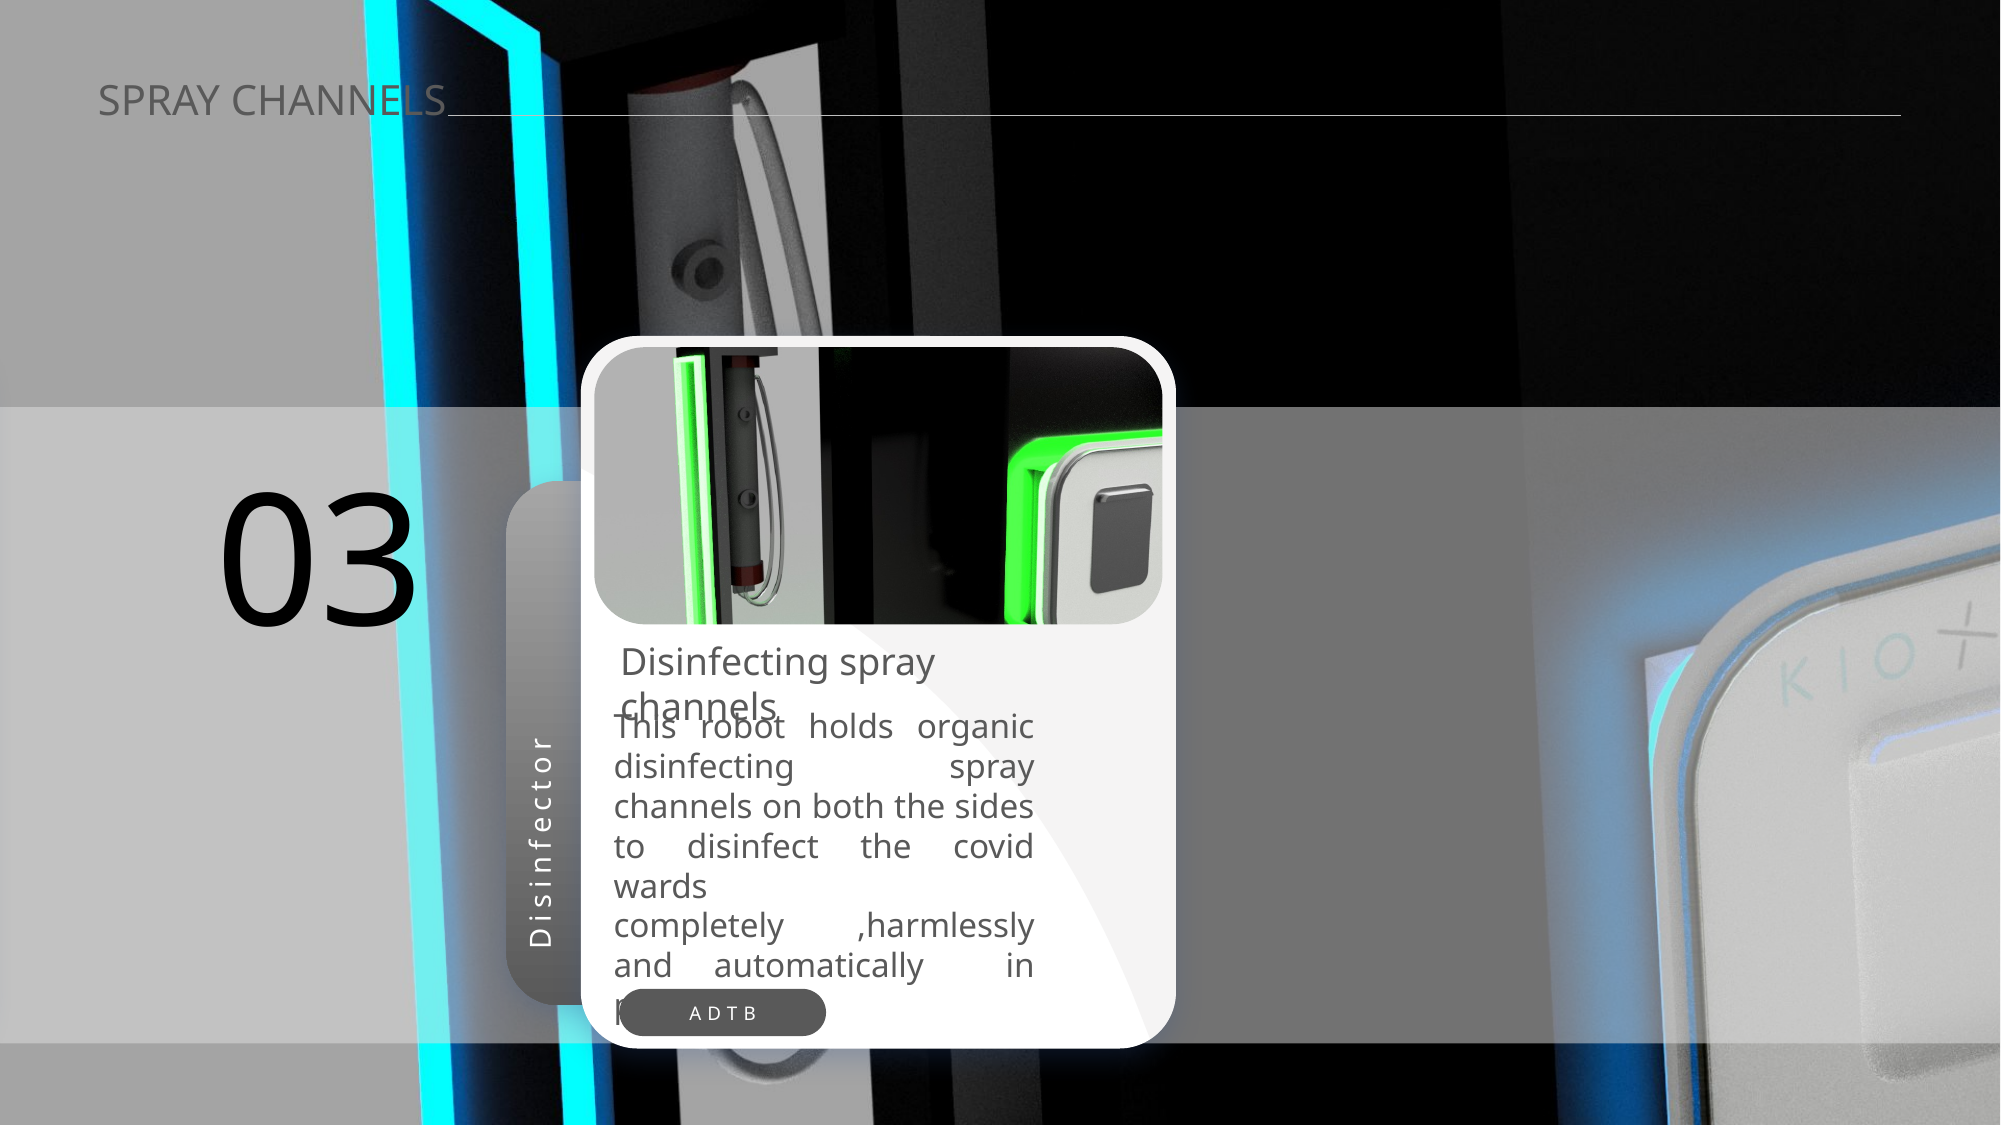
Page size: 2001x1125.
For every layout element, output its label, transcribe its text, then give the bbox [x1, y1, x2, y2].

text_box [580, 335, 1176, 1049]
text_box [0, 406, 579, 1044]
text_box [505, 479, 567, 1007]
text_box SPRAY CHANNELS [83, 66, 721, 132]
picture [0, 1044, 453, 1125]
text_box [1176, 406, 2000, 1044]
picture [0, 0, 2001, 1125]
text_box Disinfector [514, 690, 580, 965]
text_box 03 [200, 435, 481, 670]
